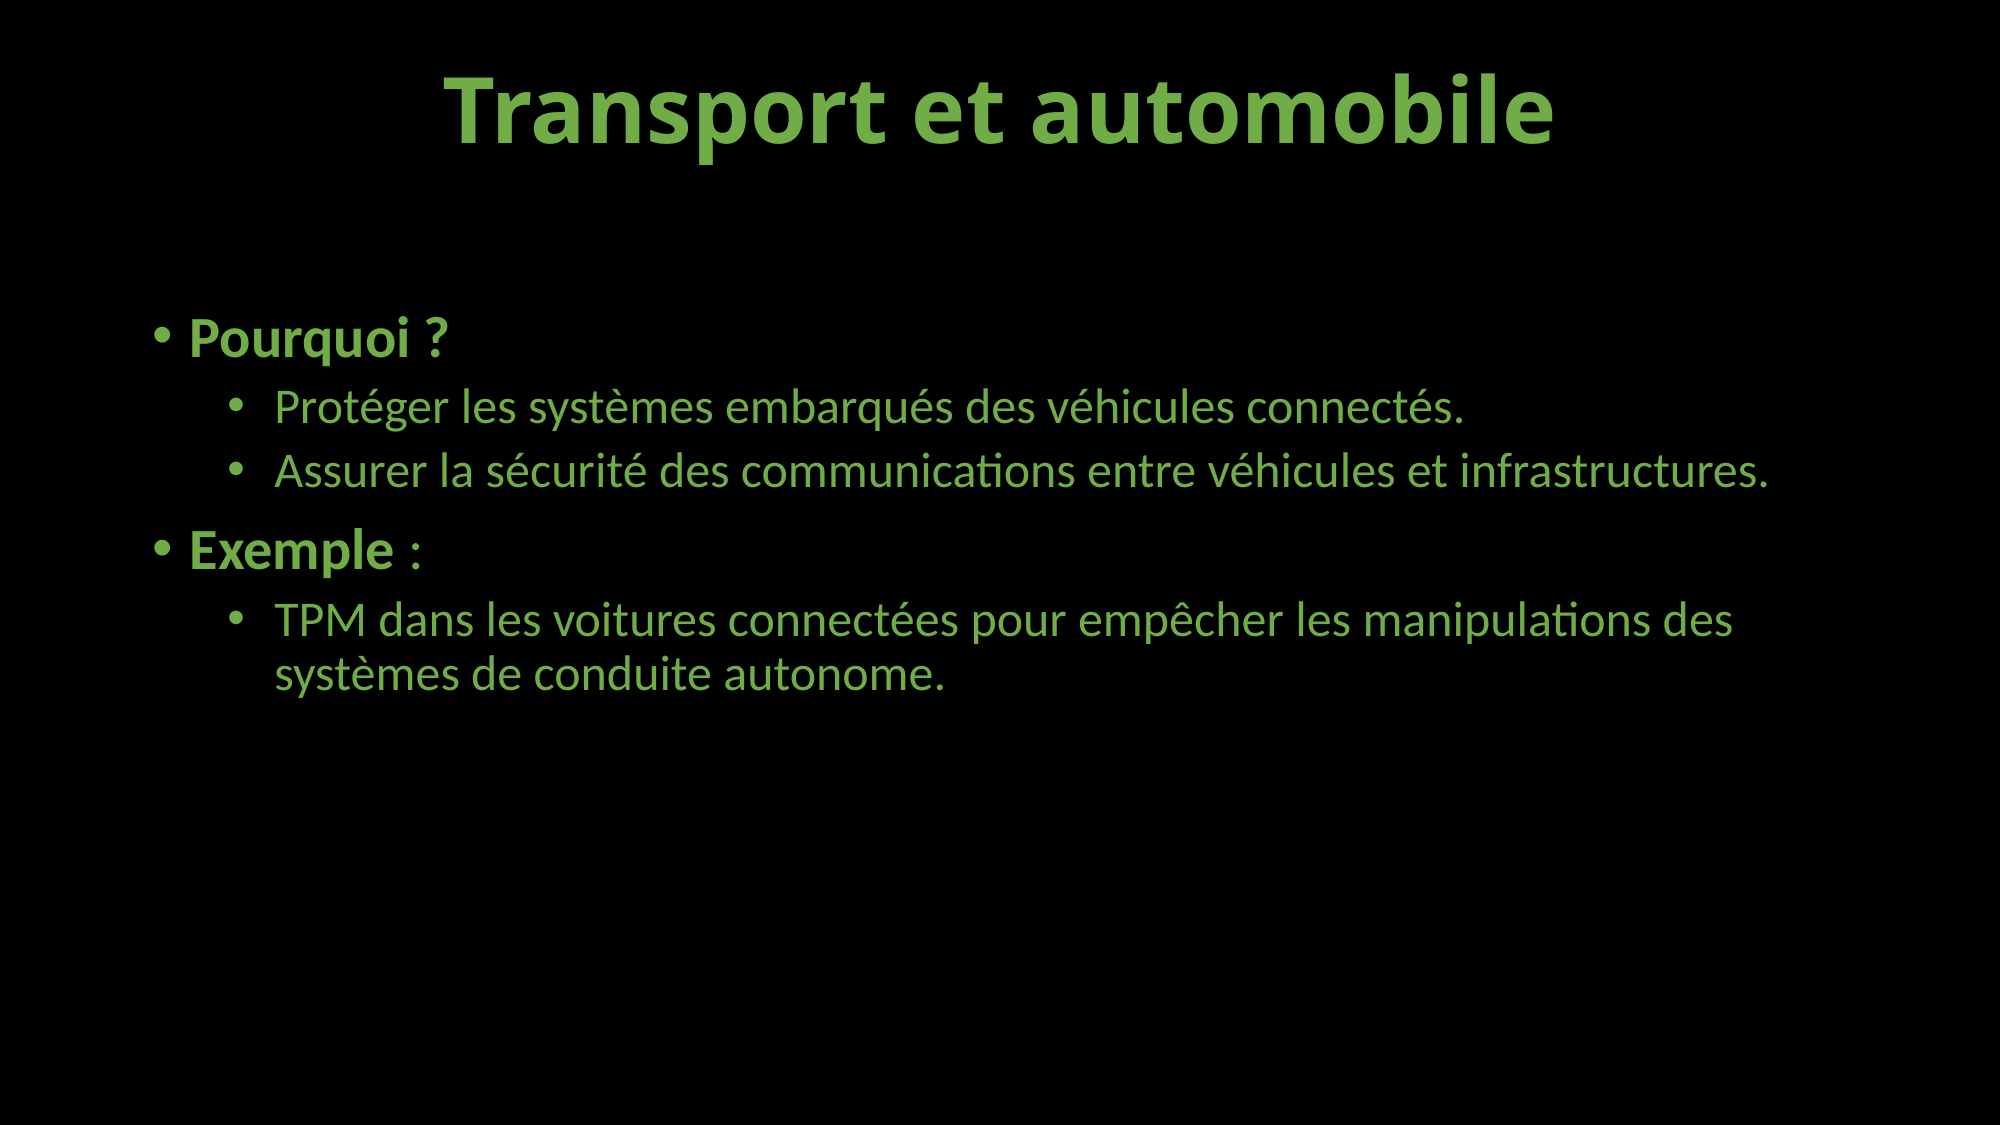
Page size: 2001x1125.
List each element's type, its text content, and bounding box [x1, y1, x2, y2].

list Pourquoi ? Protéger les systèmes embarqués des véhicules connectés. Assurer la sécurité des communications entre véhicules et infrastructures. Exemple : TPM dans les voitures connectées pour empêcher les manipulations des systèmes de conduite autonome. [137, 299, 1863, 1014]
title Transport et automobile [137, 59, 1863, 278]
